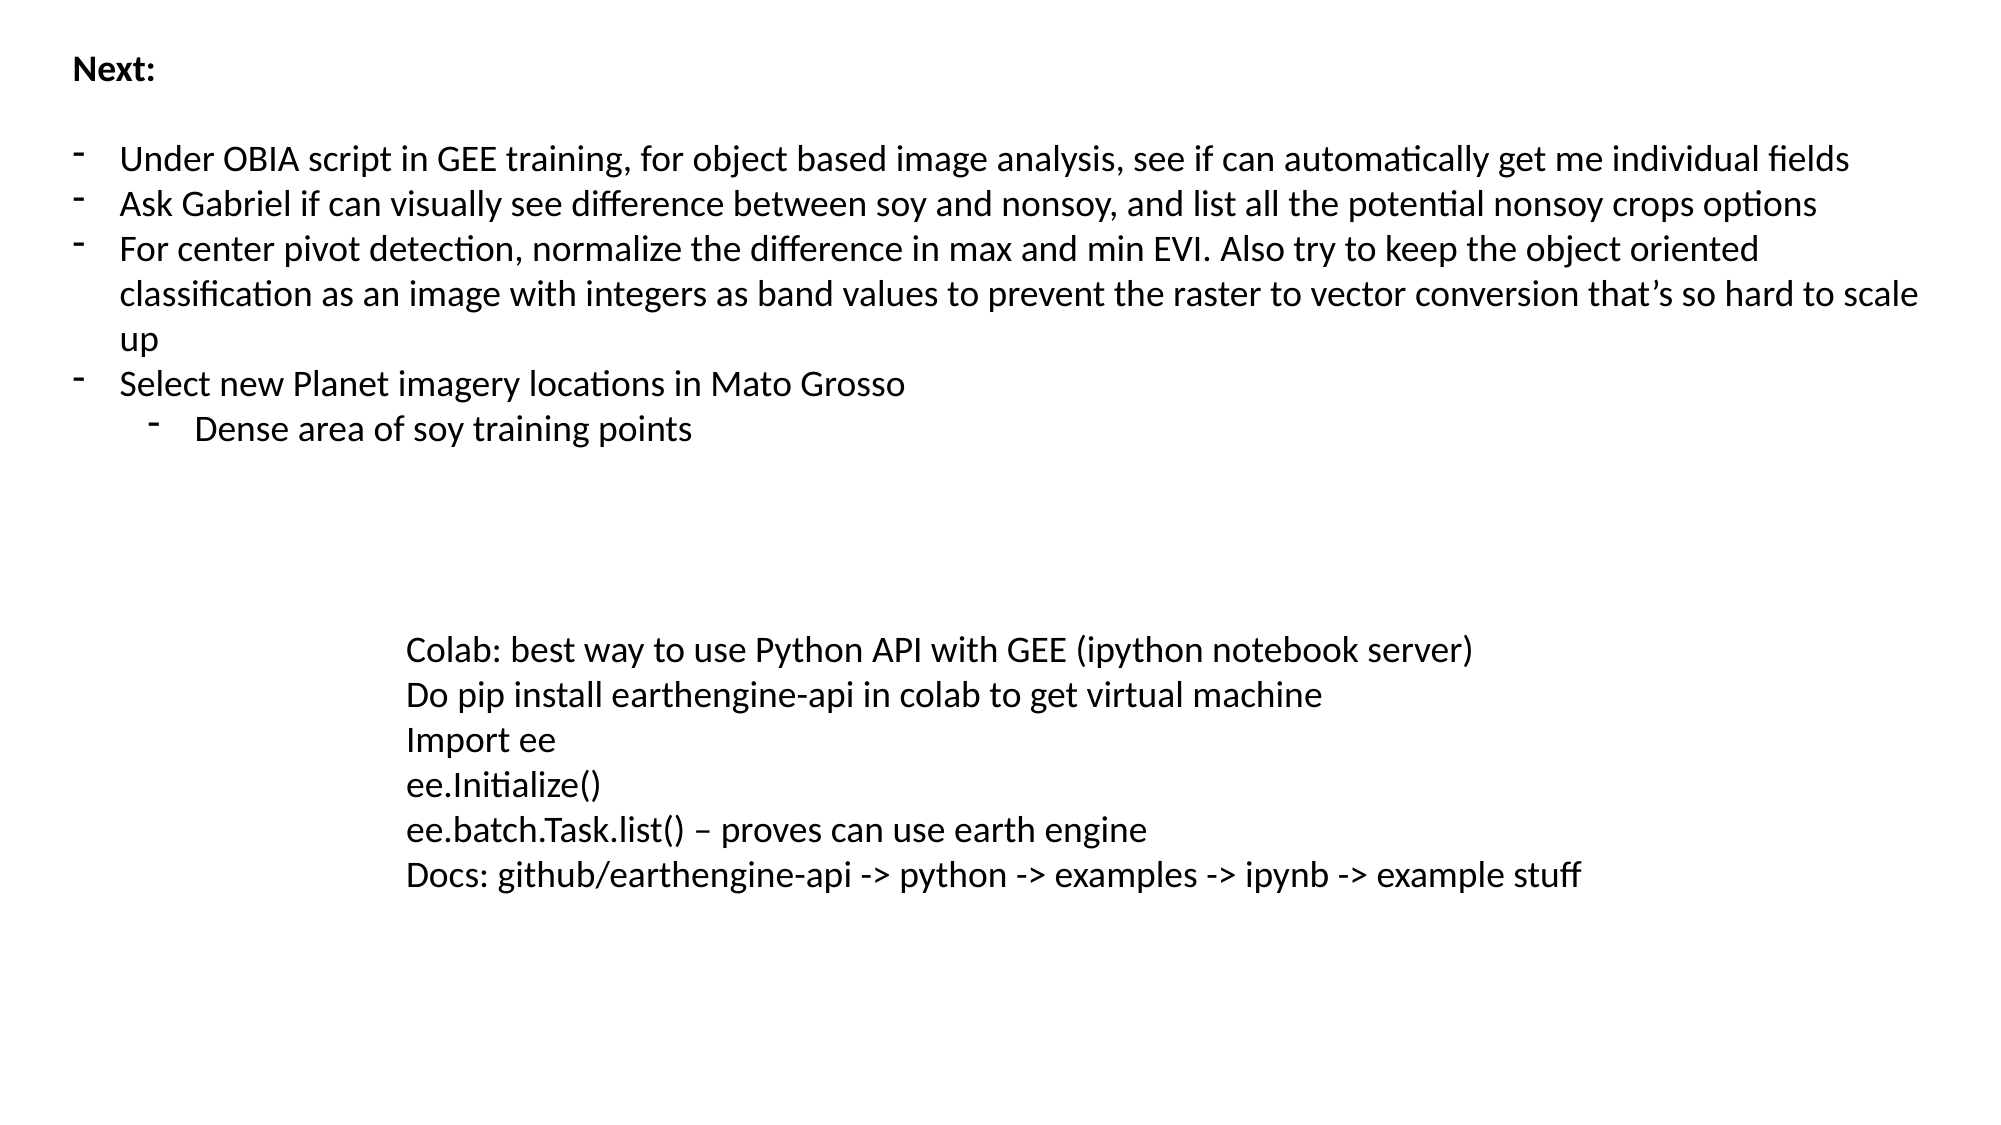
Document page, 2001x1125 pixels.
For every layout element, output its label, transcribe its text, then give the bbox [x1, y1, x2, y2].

text_box Colab: best way to use Python API with GEE (ipython notebook server) Do pip install earthengine-api in colab to get virtual machine Import ee ee.Initialize() ee.batch.Task.list() – proves can use earth engine Docs: github/earthengine-api -> python -> examples -> ipynb -> example stuff [391, 617, 1609, 903]
text_box Next: Under OBIA script in GEE training, for object based image analysis, see if can automatically get me individual fields Ask Gabriel if can visually see difference between soy and nonsoy, and list all the potential nonsoy crops options For center pivot detection, normalize the difference in max and min EVI. Also try to keep the object oriented classification as an image with integers as band values to prevent the raster to vector conversion that’s so hard to scale up Select new Planet imagery locations in Mato Grosso Dense area of soy training points [57, 36, 1942, 457]
